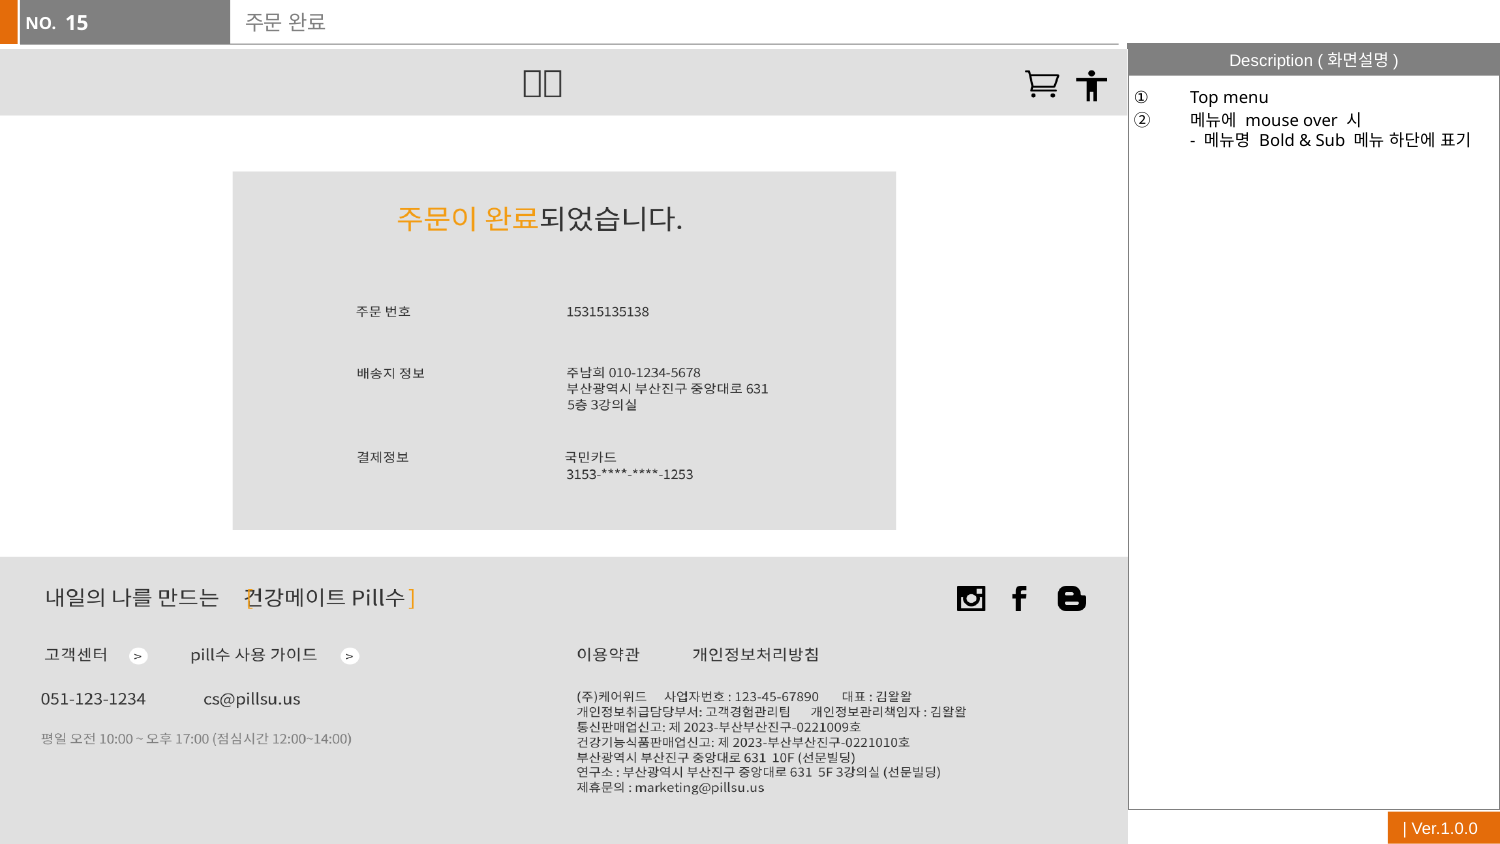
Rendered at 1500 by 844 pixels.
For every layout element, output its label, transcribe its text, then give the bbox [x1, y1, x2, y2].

list Top menu 메뉴에 mouse over 시 - 메뉴명 Bold & Sub 메뉴 하단에 표기 [1132, 79, 1500, 812]
picture [0, 48, 1129, 844]
list 15 [64, 2, 231, 47]
title 주문 완료 [231, 2, 1117, 47]
